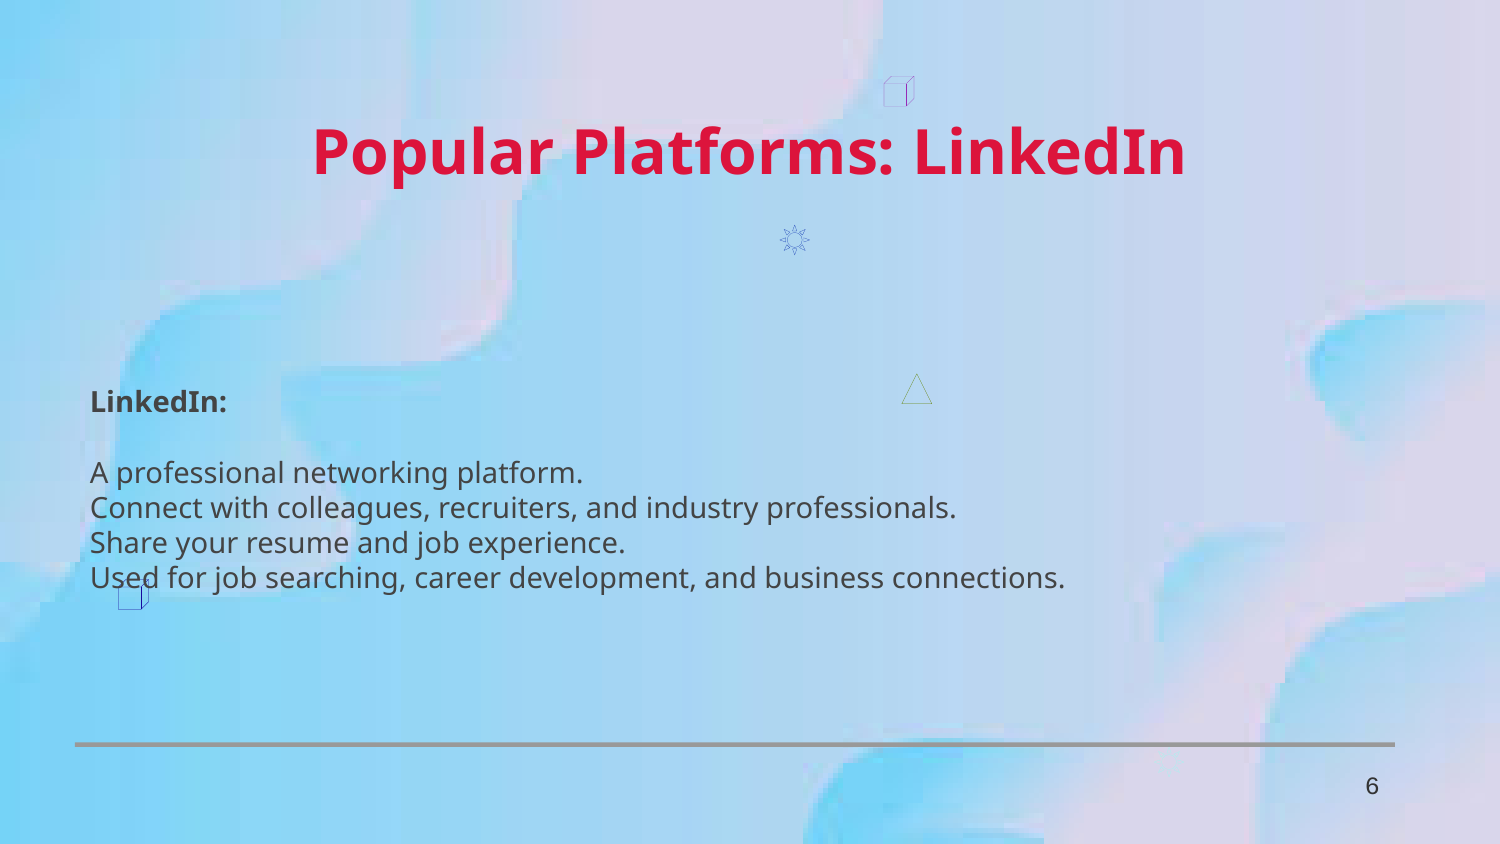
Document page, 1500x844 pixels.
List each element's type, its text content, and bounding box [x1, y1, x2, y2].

text_box [784, 229, 810, 255]
text_box LinkedIn: A professional networking platform. Connect with colleagues, recruiters, and industry professionals. Share your resume and job experience. Used for job searching, career development, and business connections. [74, 270, 1425, 777]
picture [0, 0, 1500, 844]
text_box [779, 237, 786, 243]
text_box [74, 742, 1395, 747]
text_box Popular Platforms: LinkedIn [74, 74, 1425, 225]
